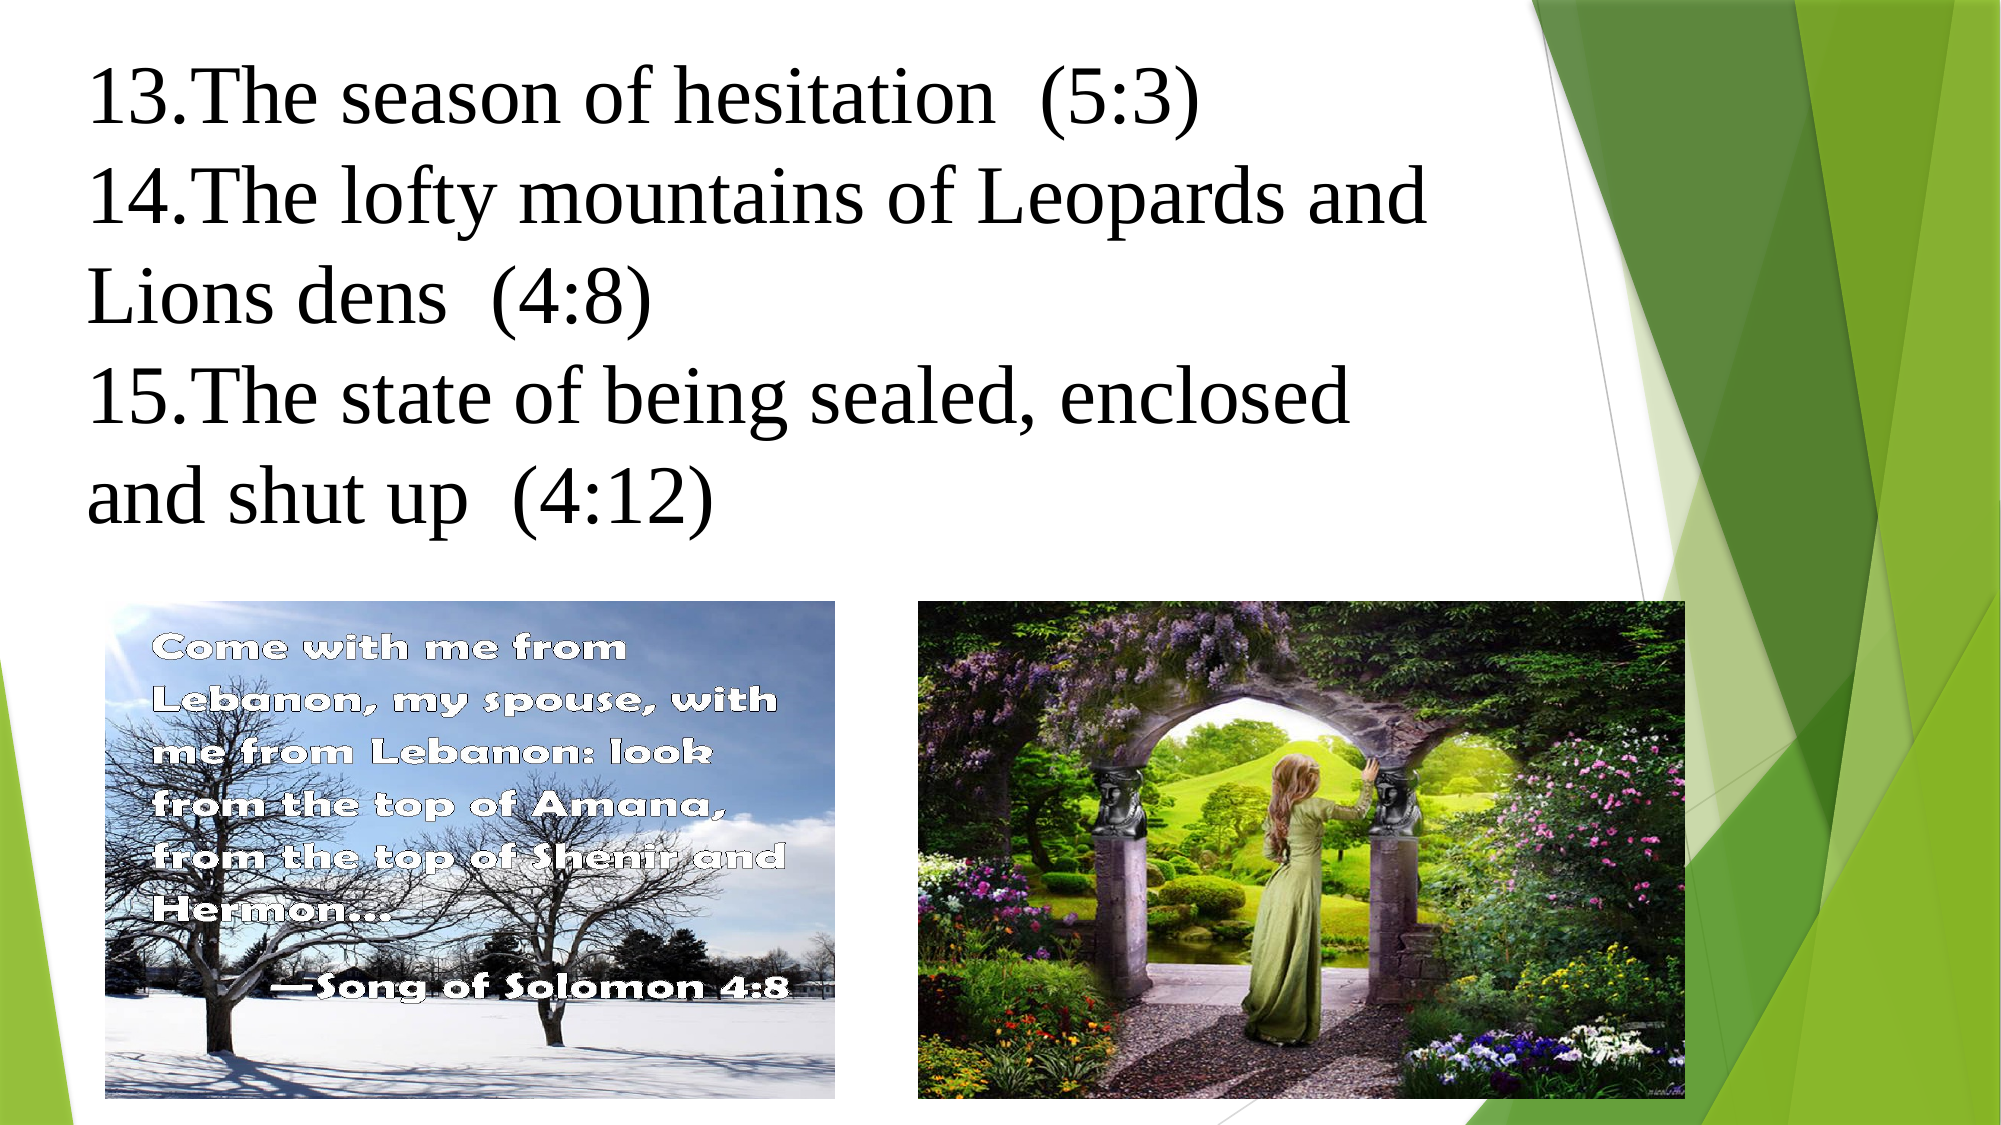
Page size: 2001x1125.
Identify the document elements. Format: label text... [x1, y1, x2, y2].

picture [917, 600, 1685, 1099]
title 13.The season of hesitation (5:3) 14.The lofty mountains of Leopards and Lions dens (4:8) 15.The state of being sealed, enclosed and shut up (4:12) [71, 32, 1482, 250]
picture [104, 600, 835, 1099]
